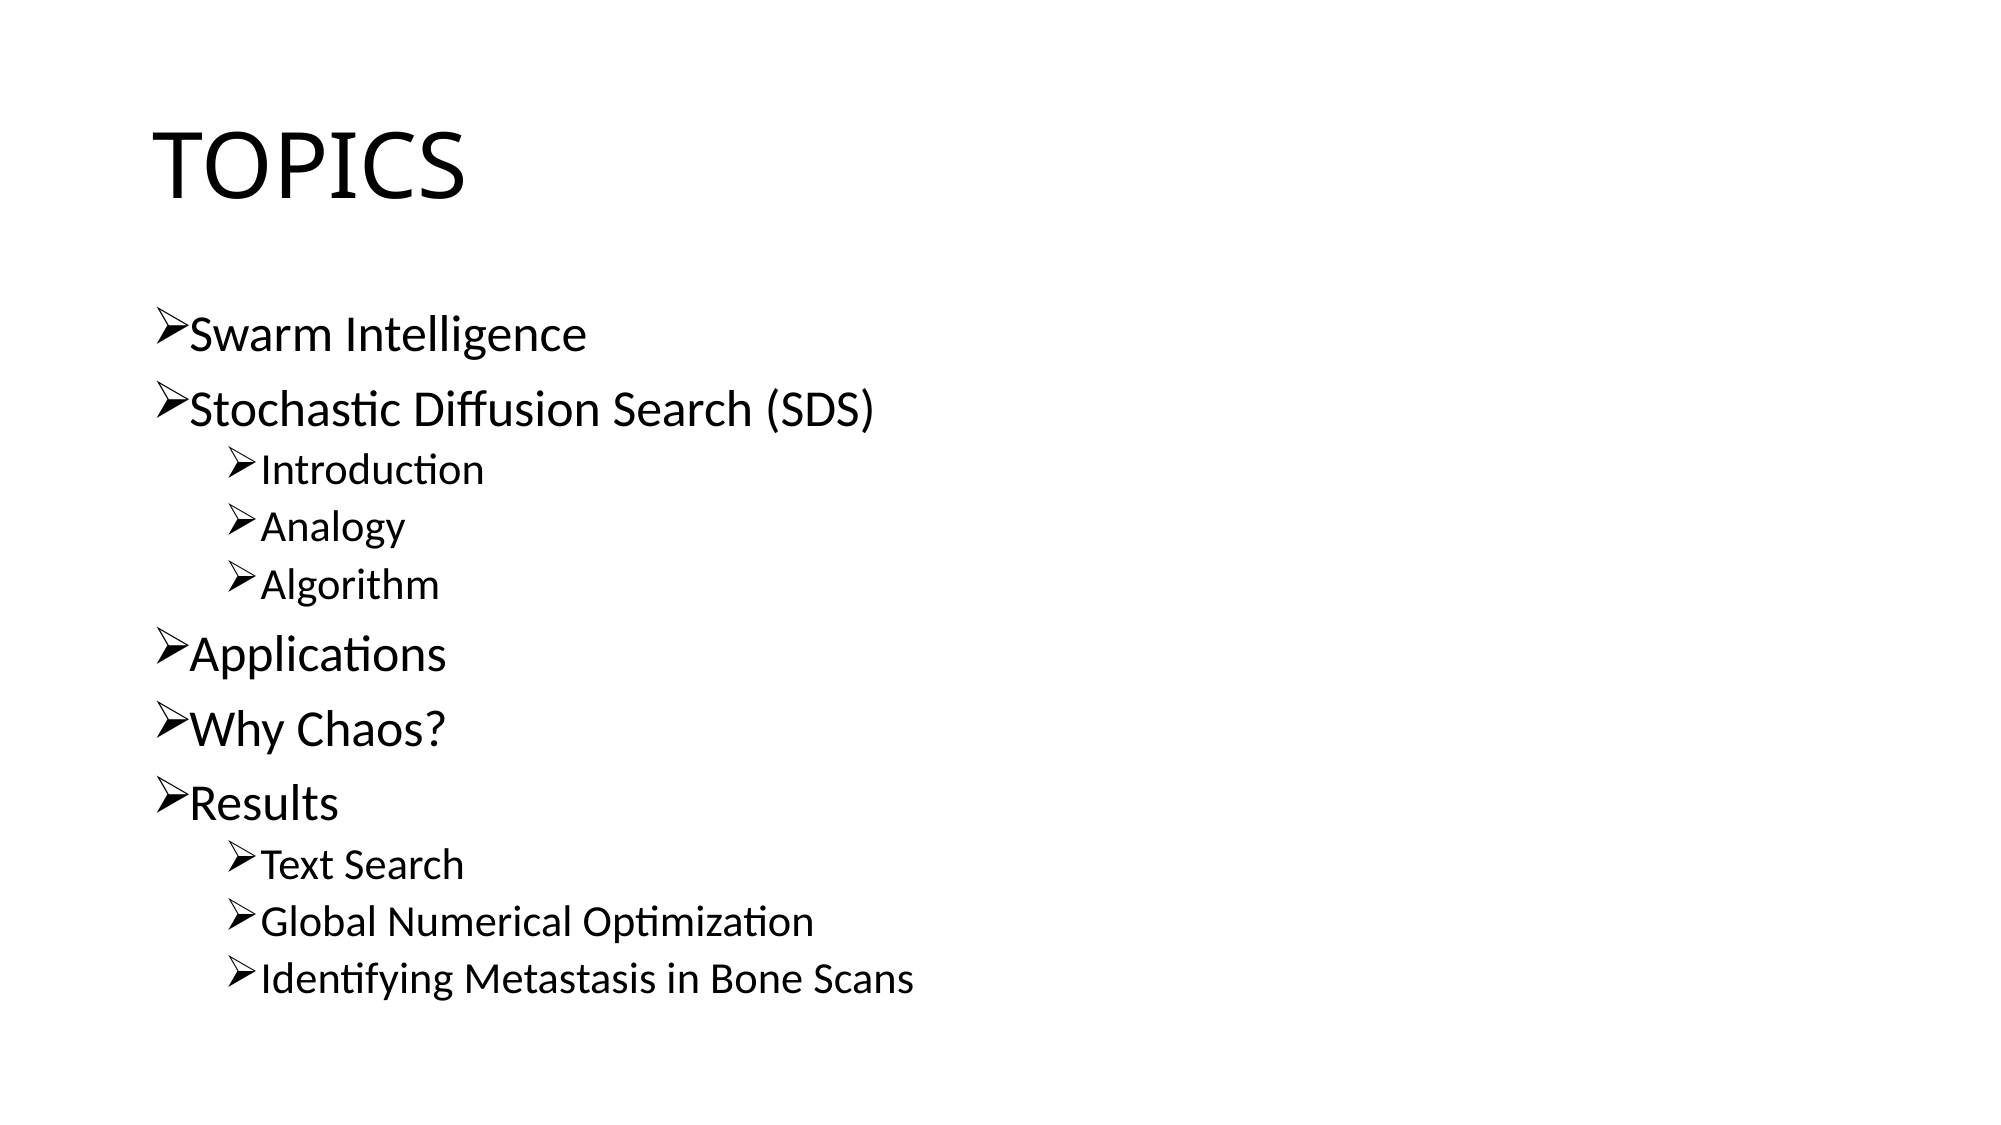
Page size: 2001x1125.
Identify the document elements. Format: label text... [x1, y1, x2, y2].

list Swarm Intelligence Stochastic Diffusion Search (SDS) Introduction Analogy Algorithm Applications Why Chaos? Results Text Search Global Numerical Optimization Identifying Metastasis in Bone Scans [137, 299, 1863, 1014]
title TOPICS [137, 59, 1863, 278]
